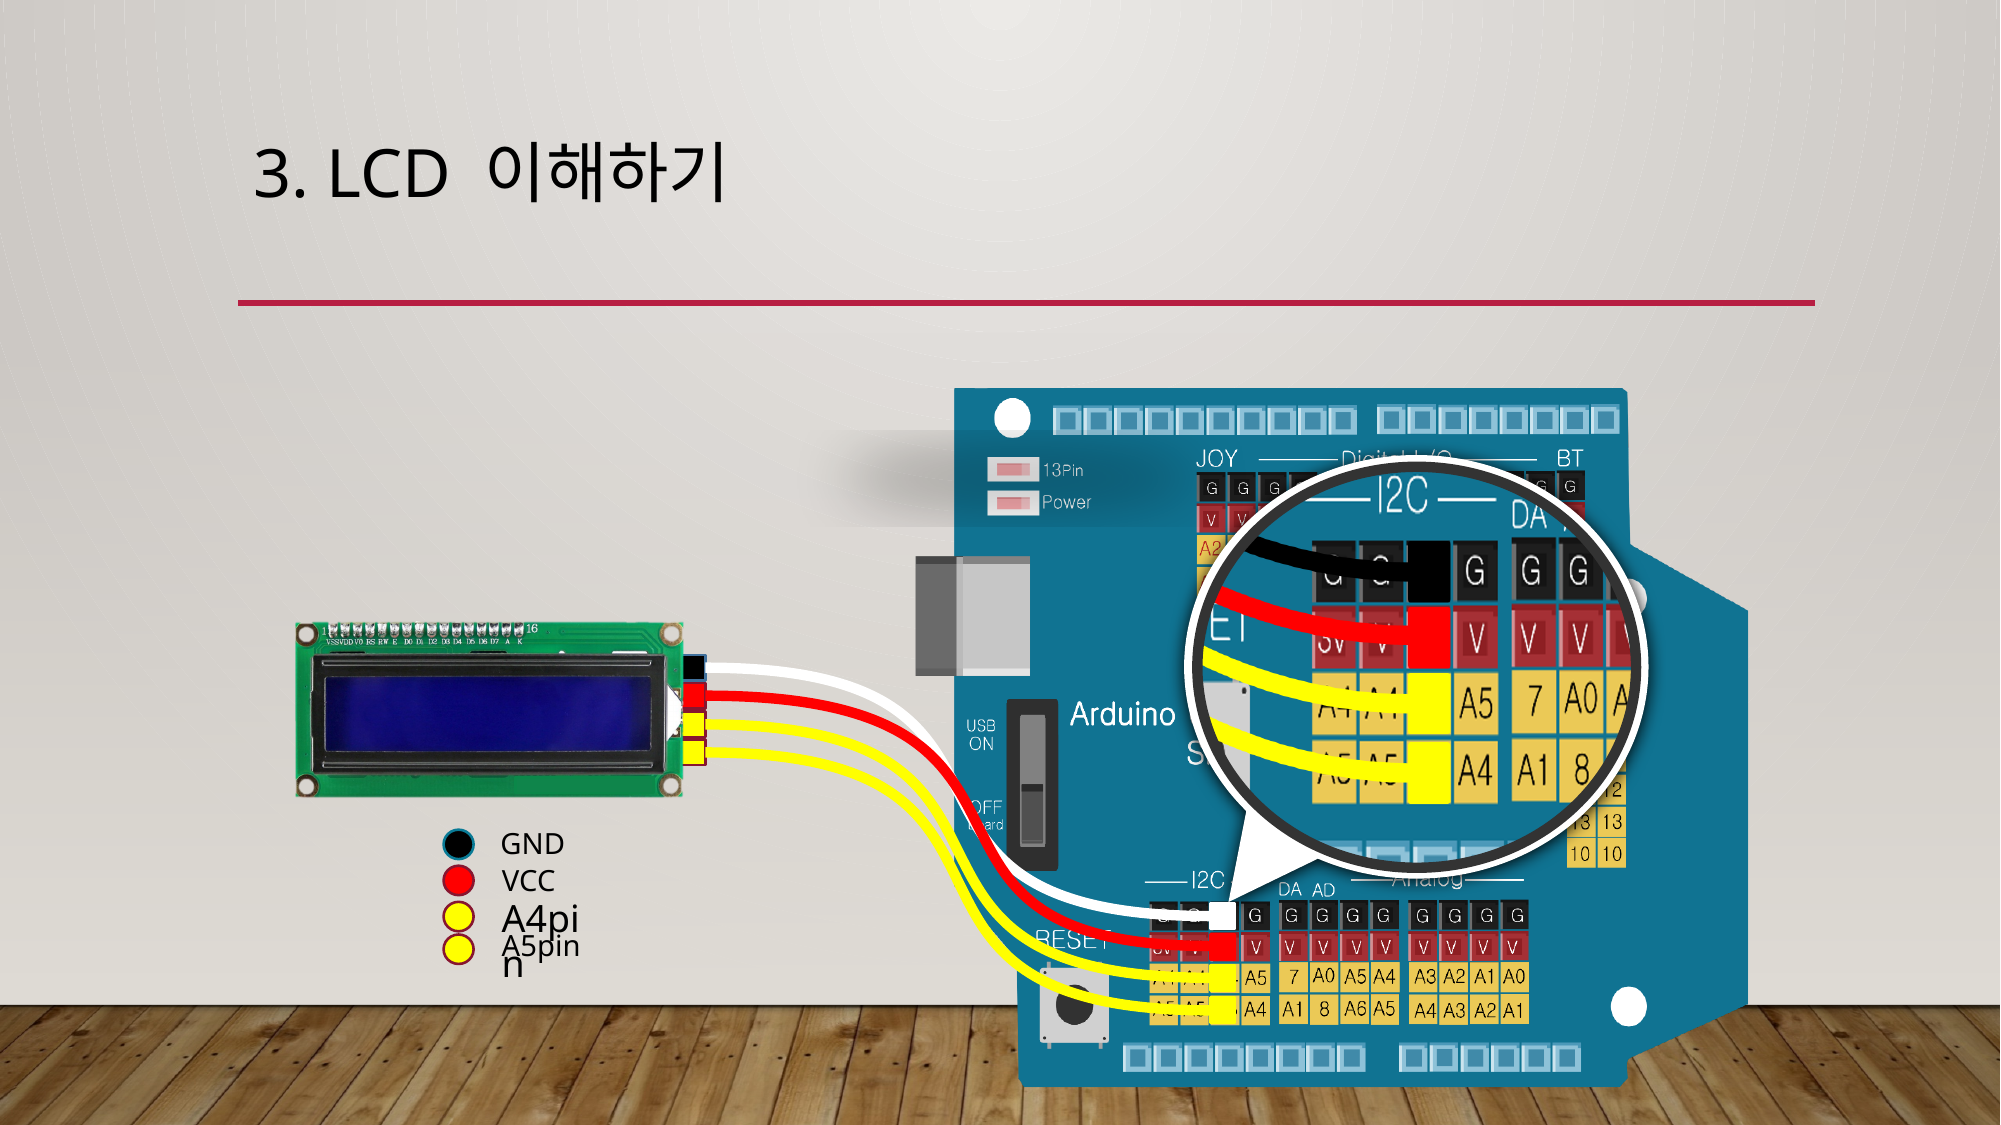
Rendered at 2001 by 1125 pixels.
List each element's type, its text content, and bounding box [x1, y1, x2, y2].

picture [0, 1005, 2000, 1125]
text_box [295, 379, 1757, 1095]
title 3. LCD 이해하기 [238, 131, 1814, 305]
